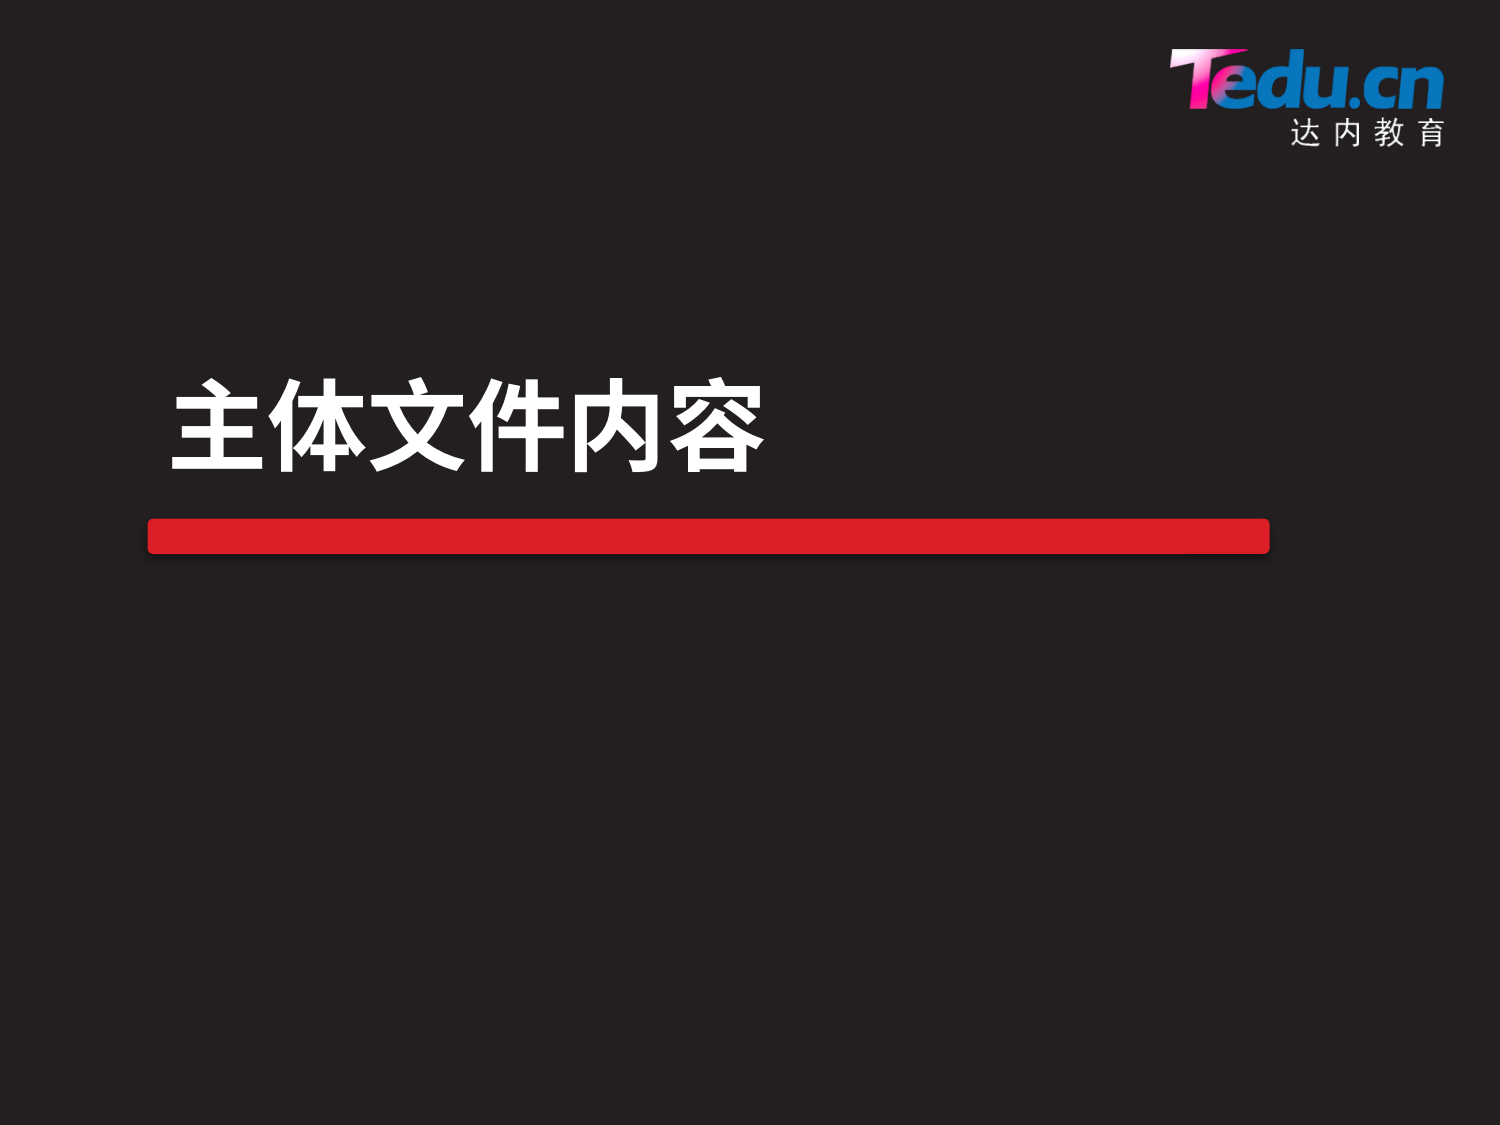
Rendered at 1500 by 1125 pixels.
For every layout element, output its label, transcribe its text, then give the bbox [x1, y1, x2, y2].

title 主体文件内容 [152, 338, 1266, 510]
picture [1157, 35, 1459, 162]
